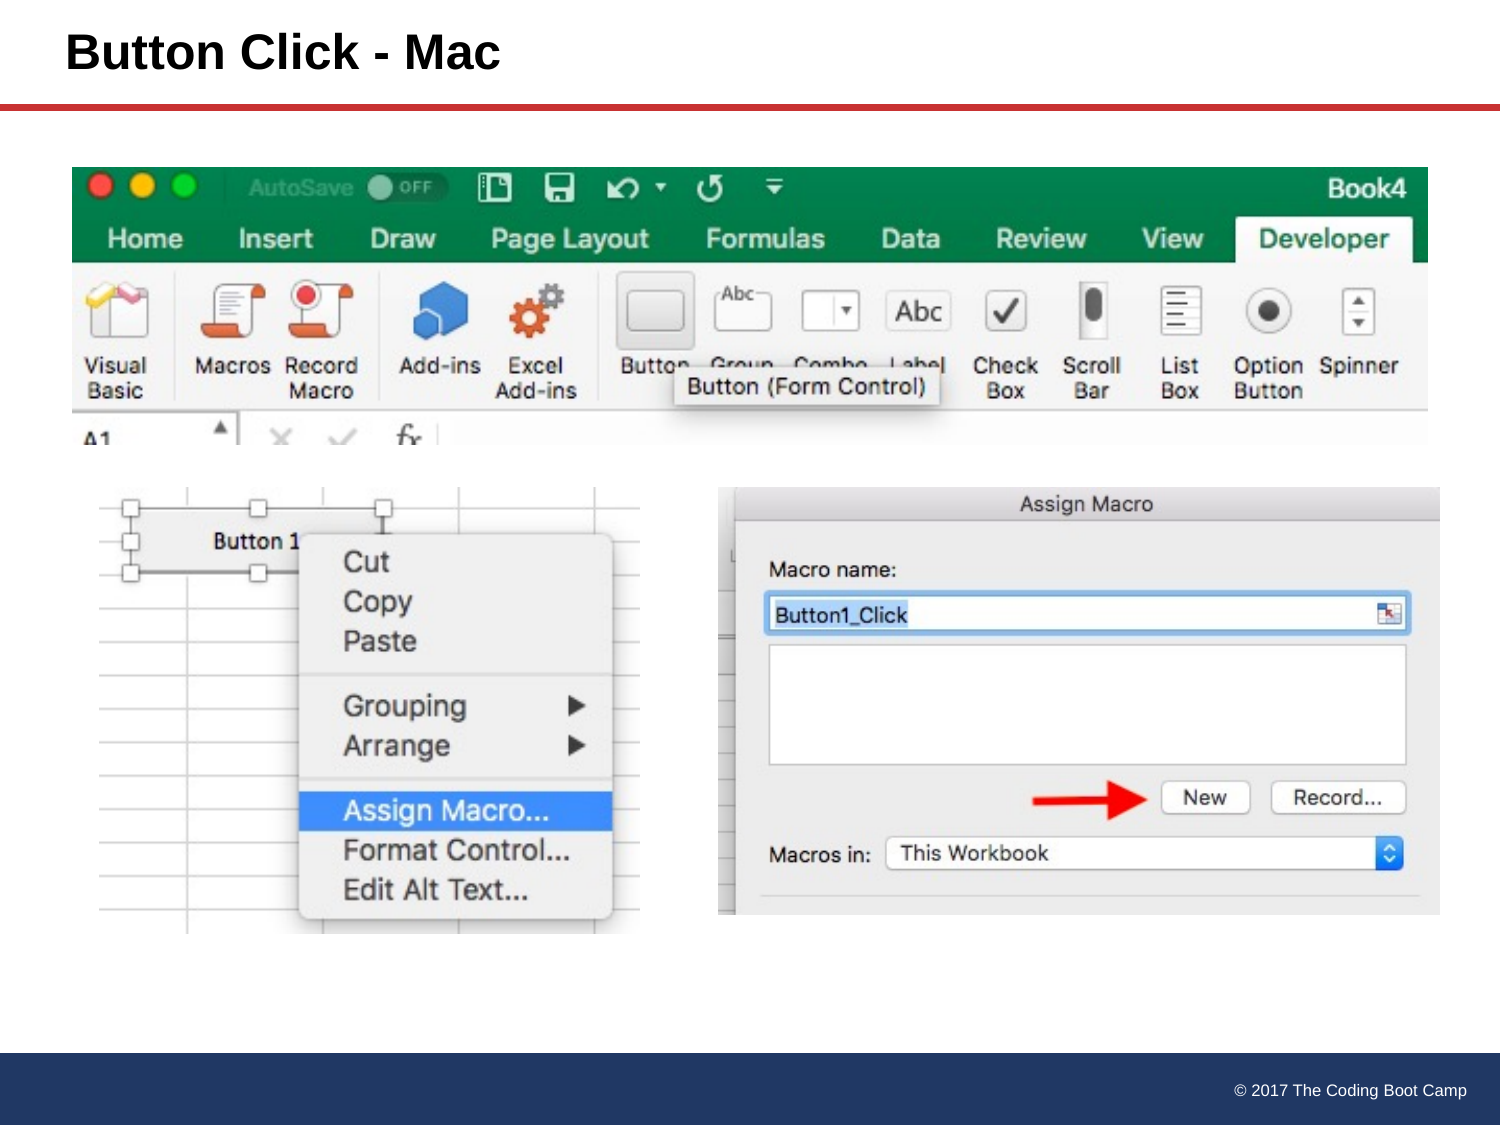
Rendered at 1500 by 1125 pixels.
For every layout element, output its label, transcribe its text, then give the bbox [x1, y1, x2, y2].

title Button Click - Mac [50, 0, 948, 108]
picture [718, 487, 1440, 915]
picture [72, 167, 1428, 446]
picture [99, 487, 640, 934]
